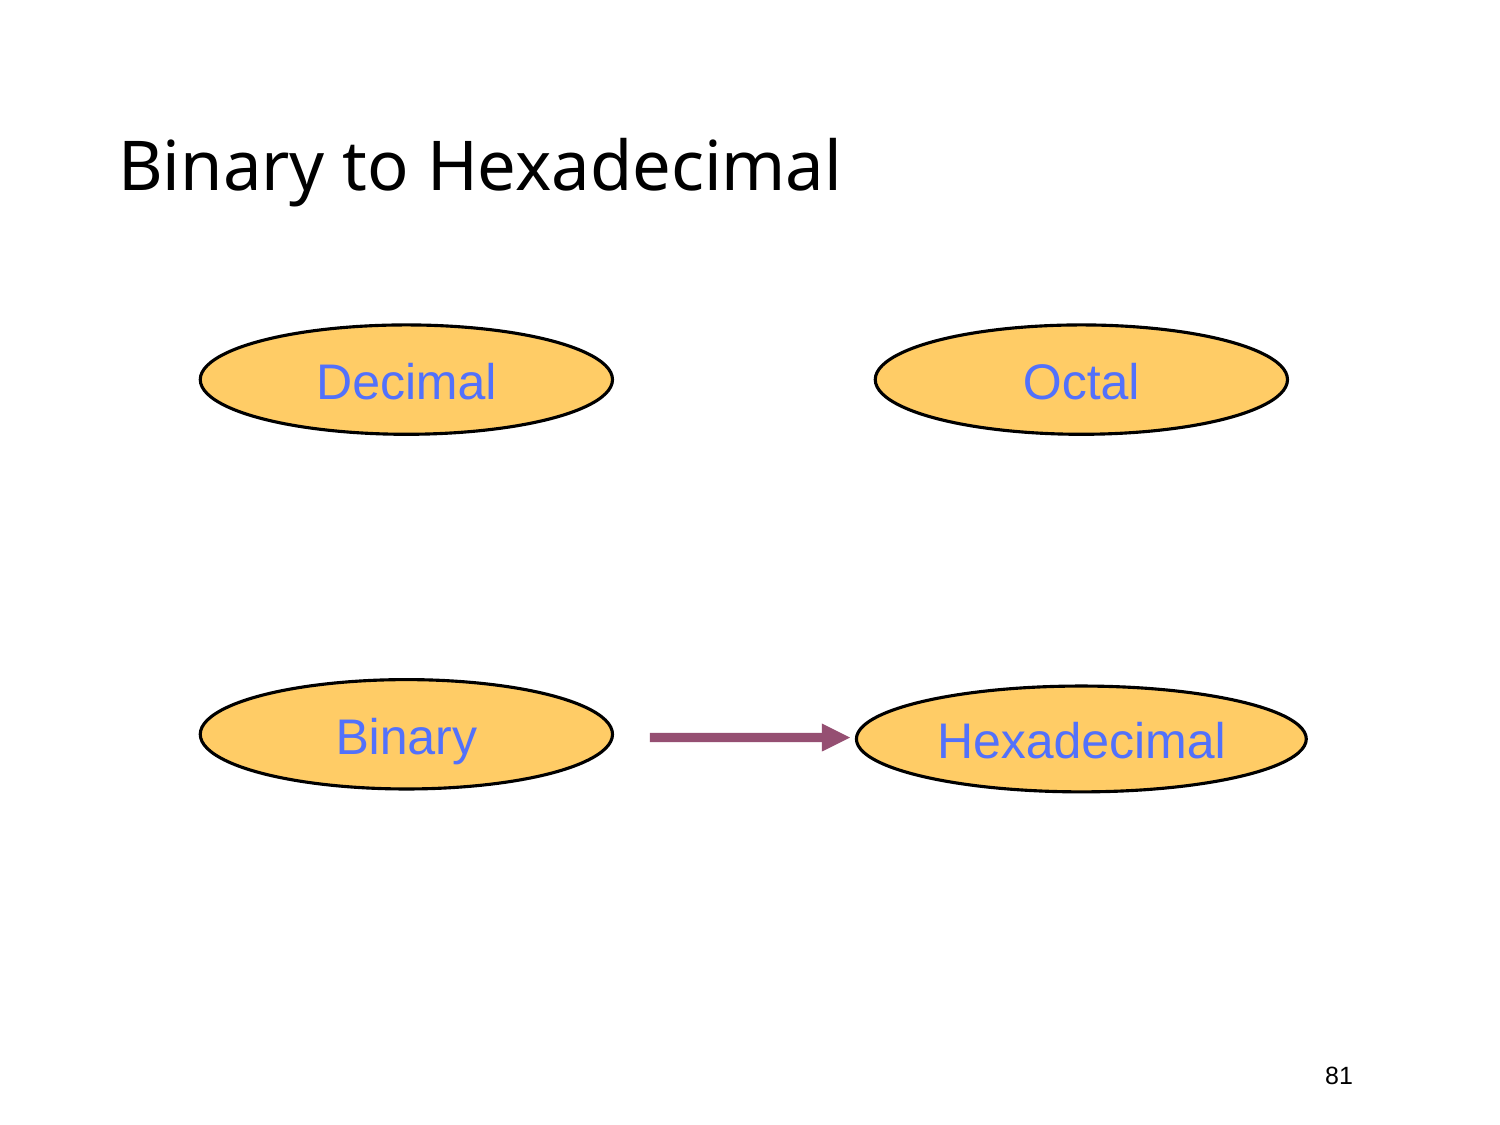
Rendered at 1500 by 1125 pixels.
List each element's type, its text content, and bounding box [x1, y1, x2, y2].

text_box Decimal [200, 324, 613, 435]
text_box Binary [200, 679, 613, 789]
text_box Hexadecimal [856, 686, 1307, 792]
text_box [649, 731, 850, 744]
text_box Octal [875, 324, 1288, 435]
title Binary to Hexadecimal [103, 59, 1397, 278]
